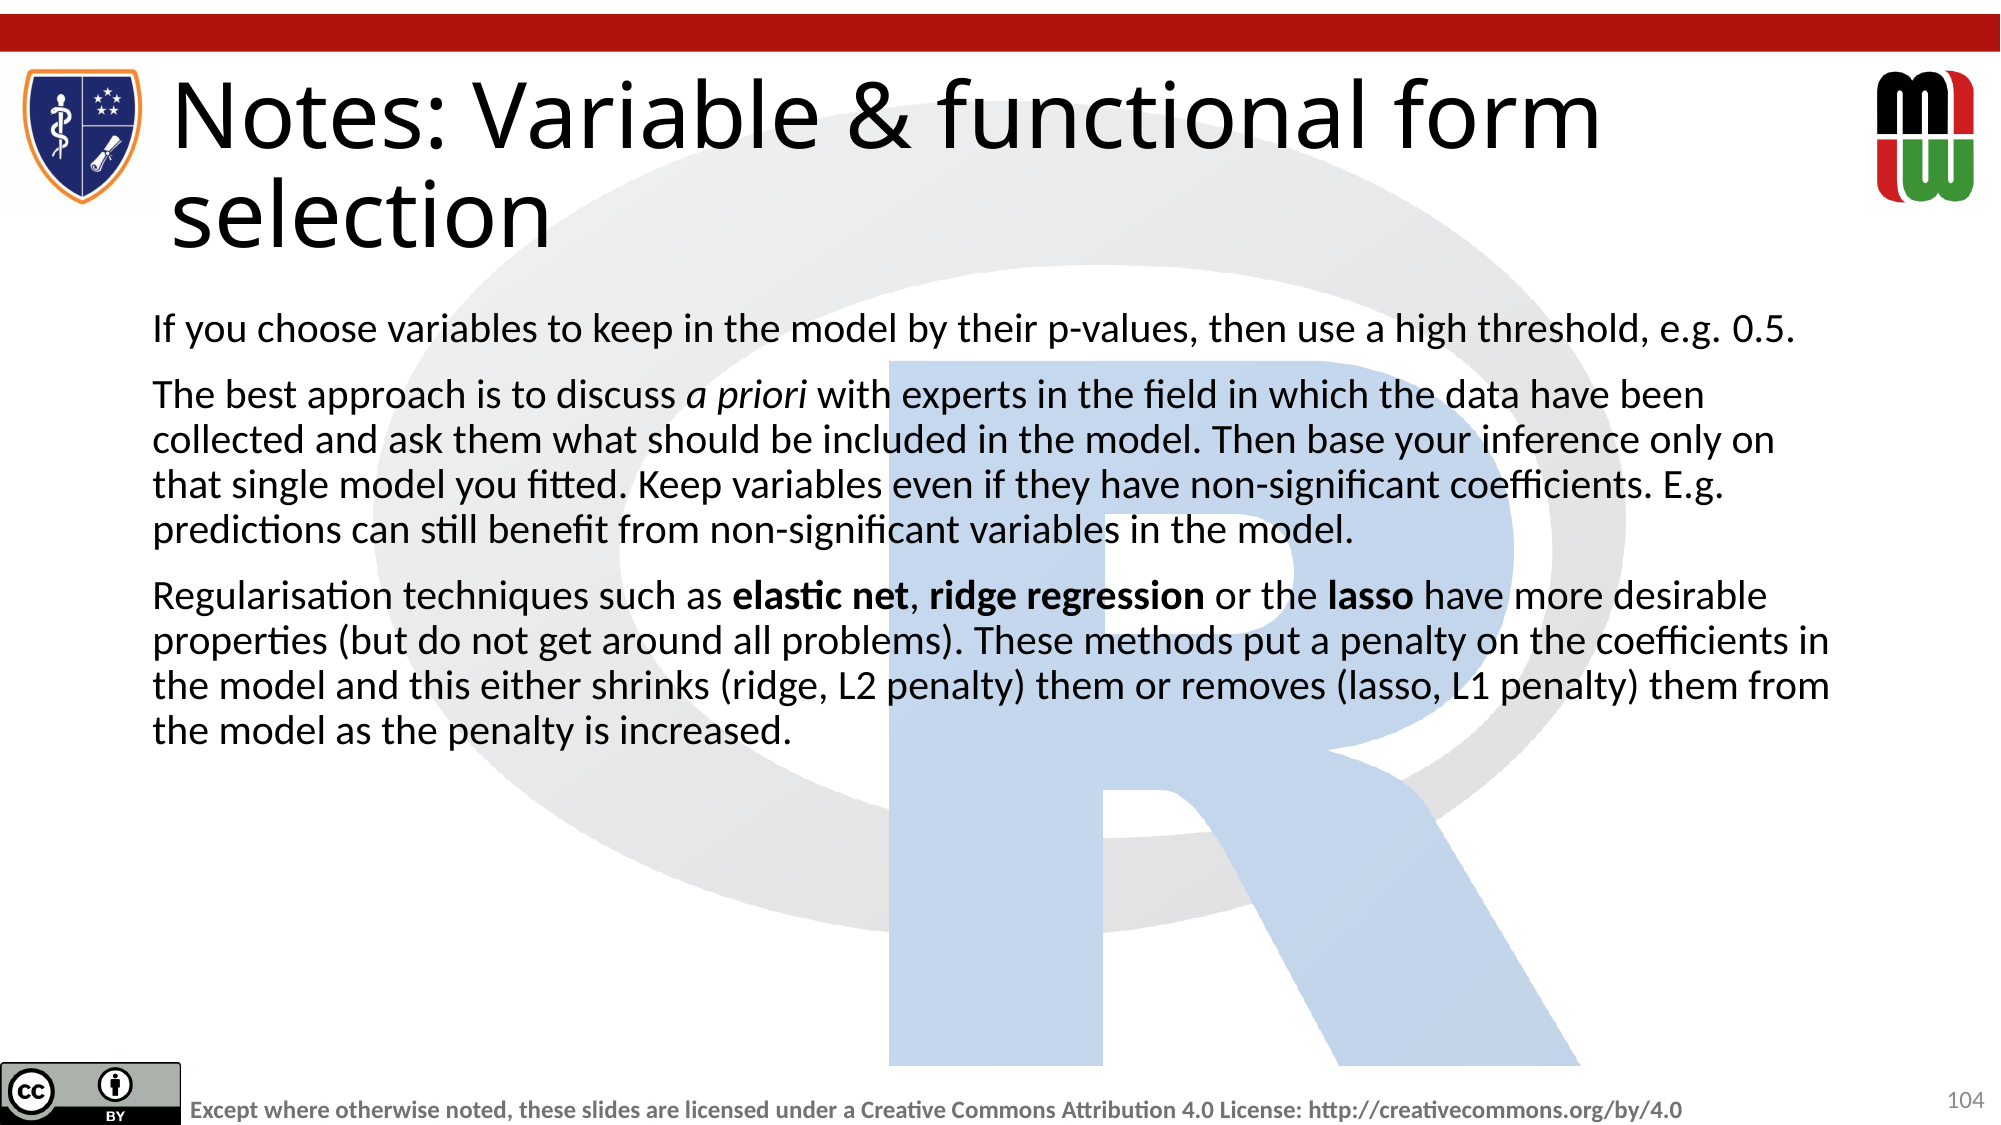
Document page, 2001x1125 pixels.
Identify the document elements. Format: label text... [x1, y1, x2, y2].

slide_number 104 [1550, 1073, 2000, 1125]
picture [0, 1062, 181, 1125]
list If you choose variables to keep in the model by their p-values, then use a high threshold, e.g. 0.5. The best approach is to discuss a priori with experts in the field in which the data have been collected and ask them what should be included in the model. Then base your inference only on that single model you fitted. Keep variables even if they have non-significant coefficients. E.g. predictions can still benefit from non-significant variables in the model. Regularisation techniques such as elastic net, ridge regression or the lasso have more desirable properties (but do not get around all problems). These methods put a penalty on the coefficients in the model and this either shrinks (ridge, L2 penalty) them or removes (lasso, L1 penalty) them from the model as the penalty is increased. [137, 299, 1863, 1066]
title Notes: Variable & functional form selection [155, 59, 1851, 278]
picture [4, 59, 155, 213]
